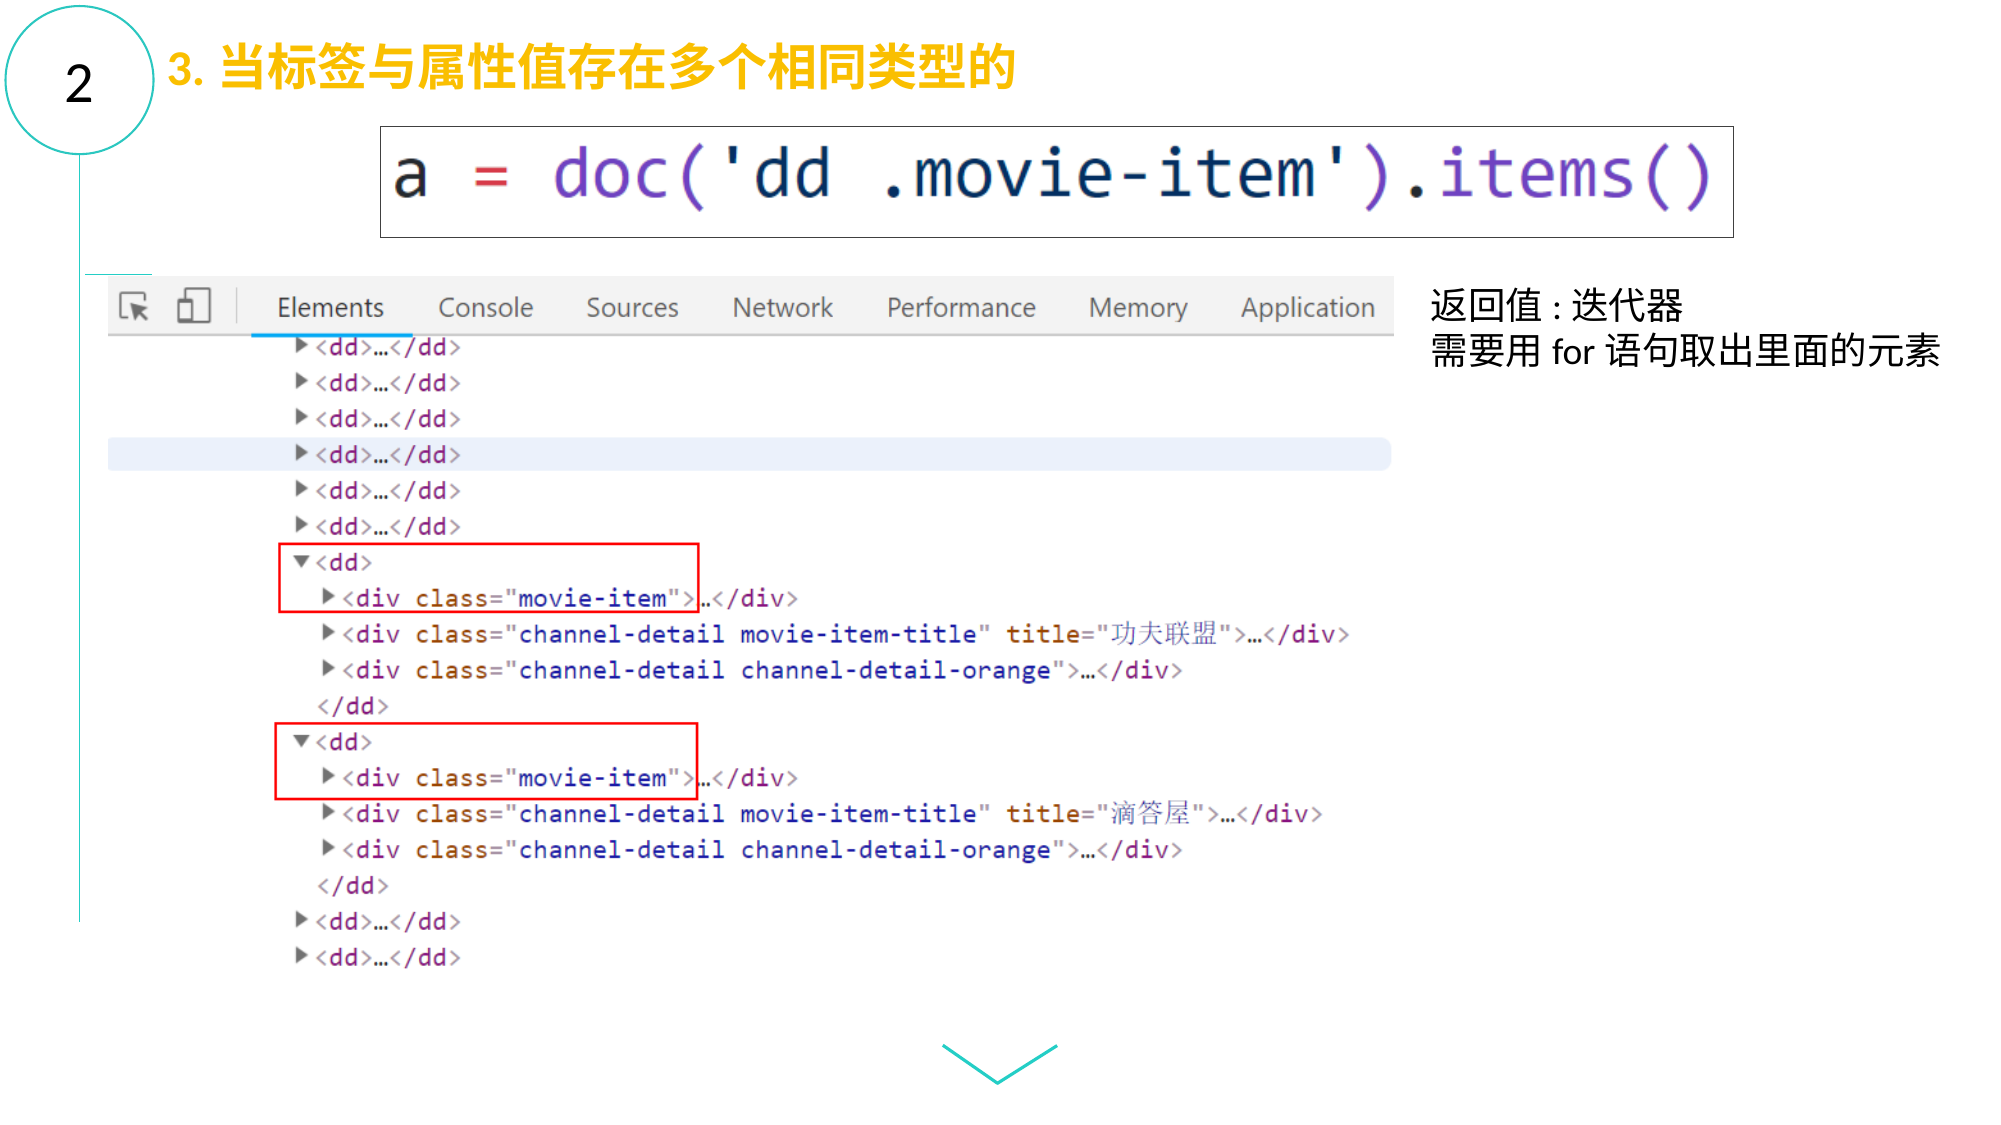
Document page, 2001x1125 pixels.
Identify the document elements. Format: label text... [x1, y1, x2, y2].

text_box 3.当标签与属性值存在多个相同类型的 [154, 27, 1219, 103]
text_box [5, 6, 154, 155]
picture [108, 276, 1394, 980]
text_box 返回值:迭代器 需要用for语句取出里面的元素 [1415, 274, 1972, 380]
picture [380, 126, 1734, 238]
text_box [942, 1045, 1058, 1084]
